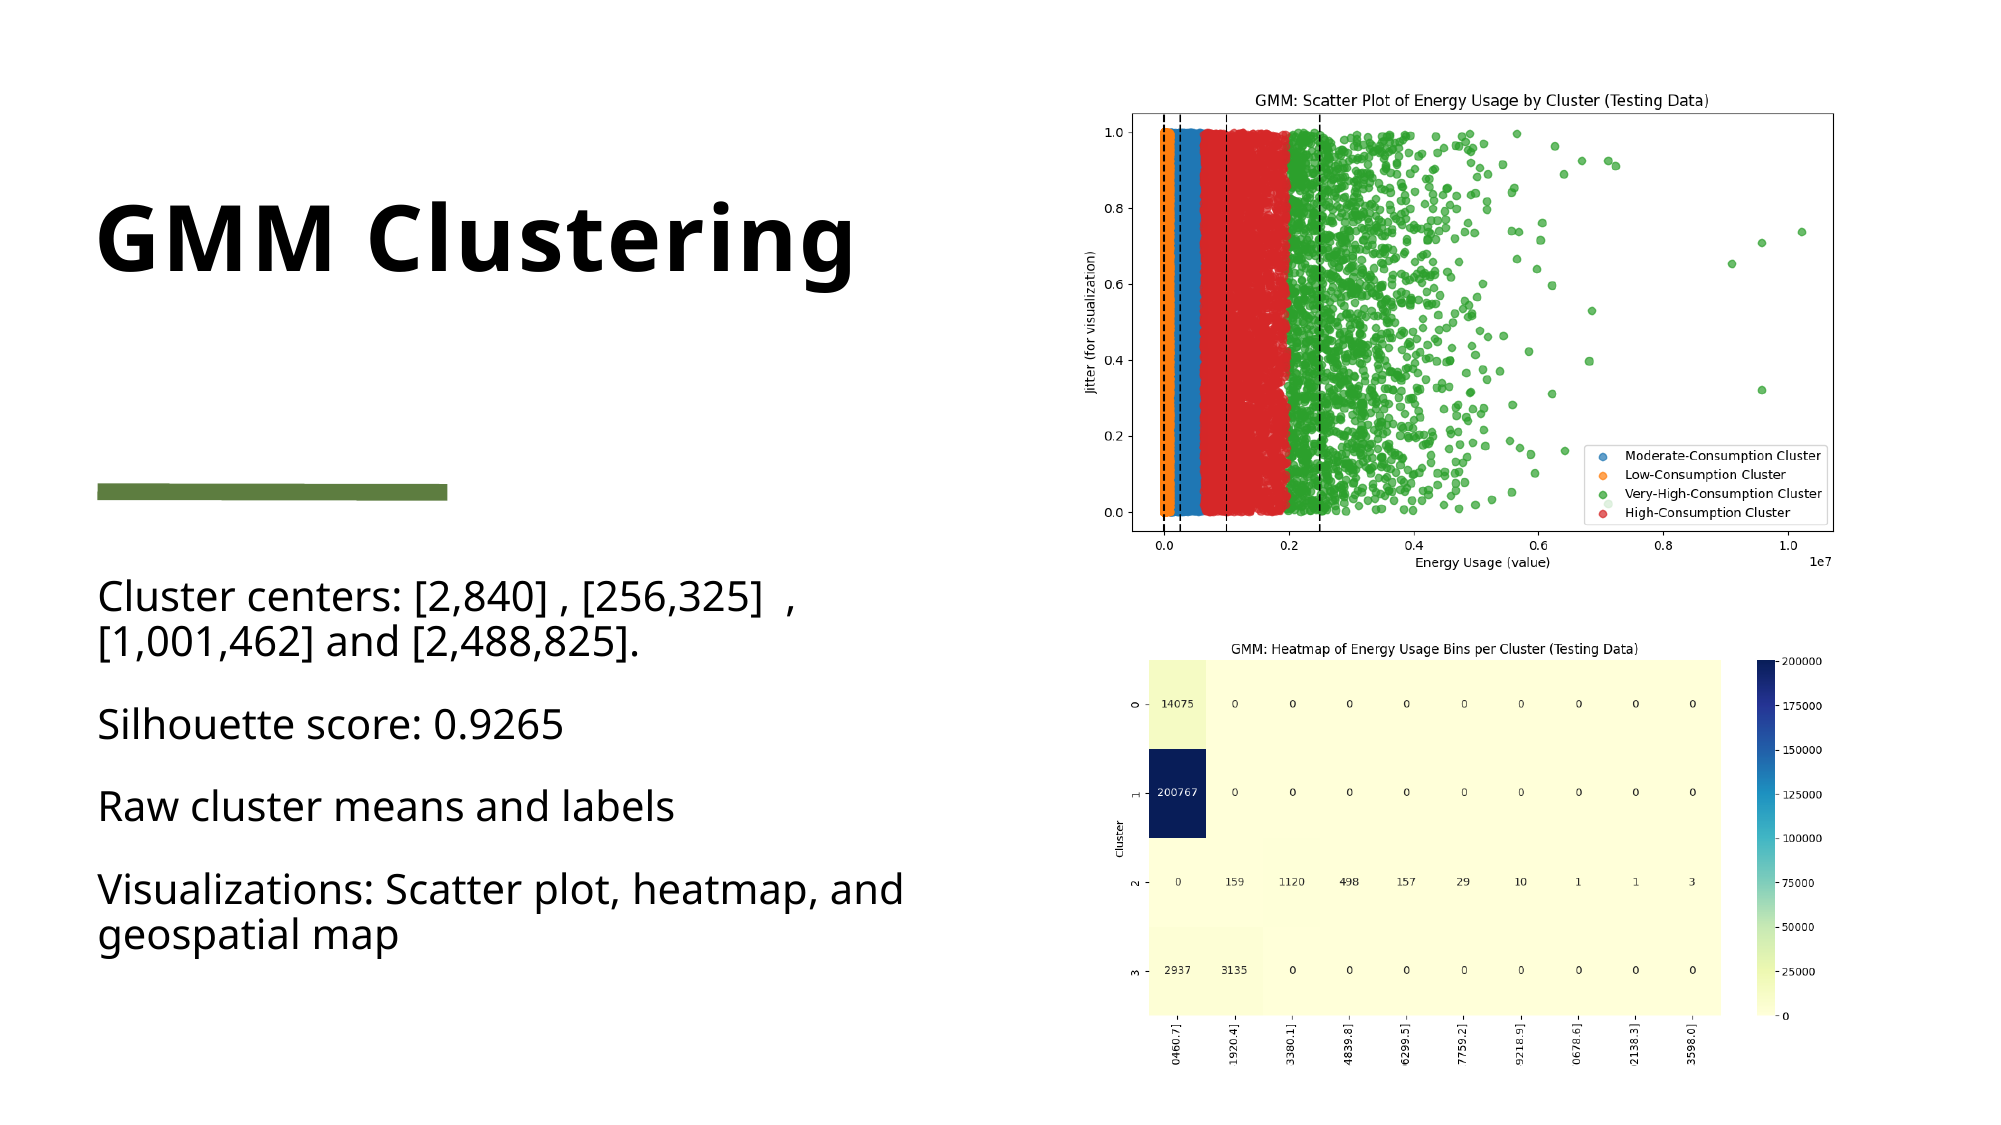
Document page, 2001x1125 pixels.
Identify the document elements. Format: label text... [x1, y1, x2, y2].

title GMM Clustering [94, 0, 925, 290]
picture [1019, 48, 1923, 590]
list Cluster centers: [2,840] , [256,325] ,[1,001,462] and [2,488,825]. Silhouette score: 0.9265 Raw cluster means and labels Visualizations: Scatter plot, heatmap, and geospatial map [97, 537, 925, 1030]
picture [1033, 604, 1956, 1066]
